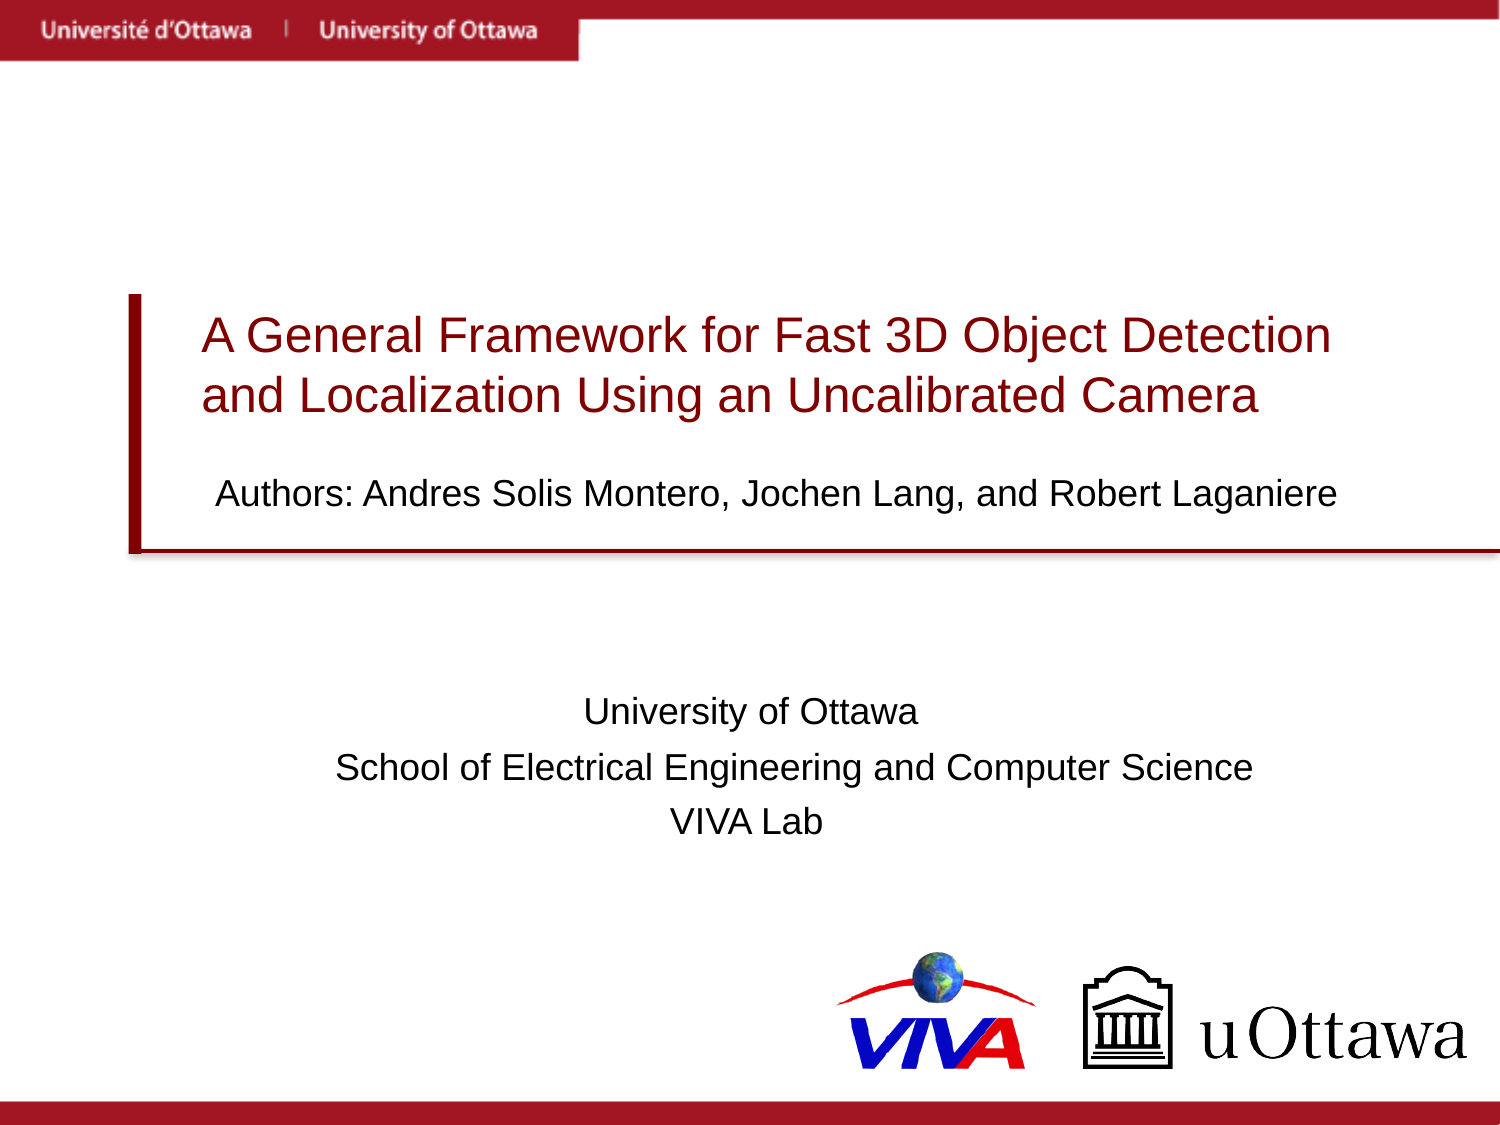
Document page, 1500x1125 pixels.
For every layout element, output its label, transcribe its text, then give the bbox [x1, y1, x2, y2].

picture [0, 0, 1500, 1125]
text_box Authors: Andres Solis Montero, Jochen Lang, and Robert Laganiere [200, 461, 1353, 522]
text_box [127, 292, 144, 549]
text_box University of Ottawa [568, 679, 934, 740]
text_box School of Electrical Engineering and Computer Science [320, 735, 1269, 796]
text_box A General Framework for Fast 3D Object Detection and Localization Using an Uncalibrated Camera [186, 294, 1362, 490]
text_box VIVA Lab [655, 790, 839, 850]
